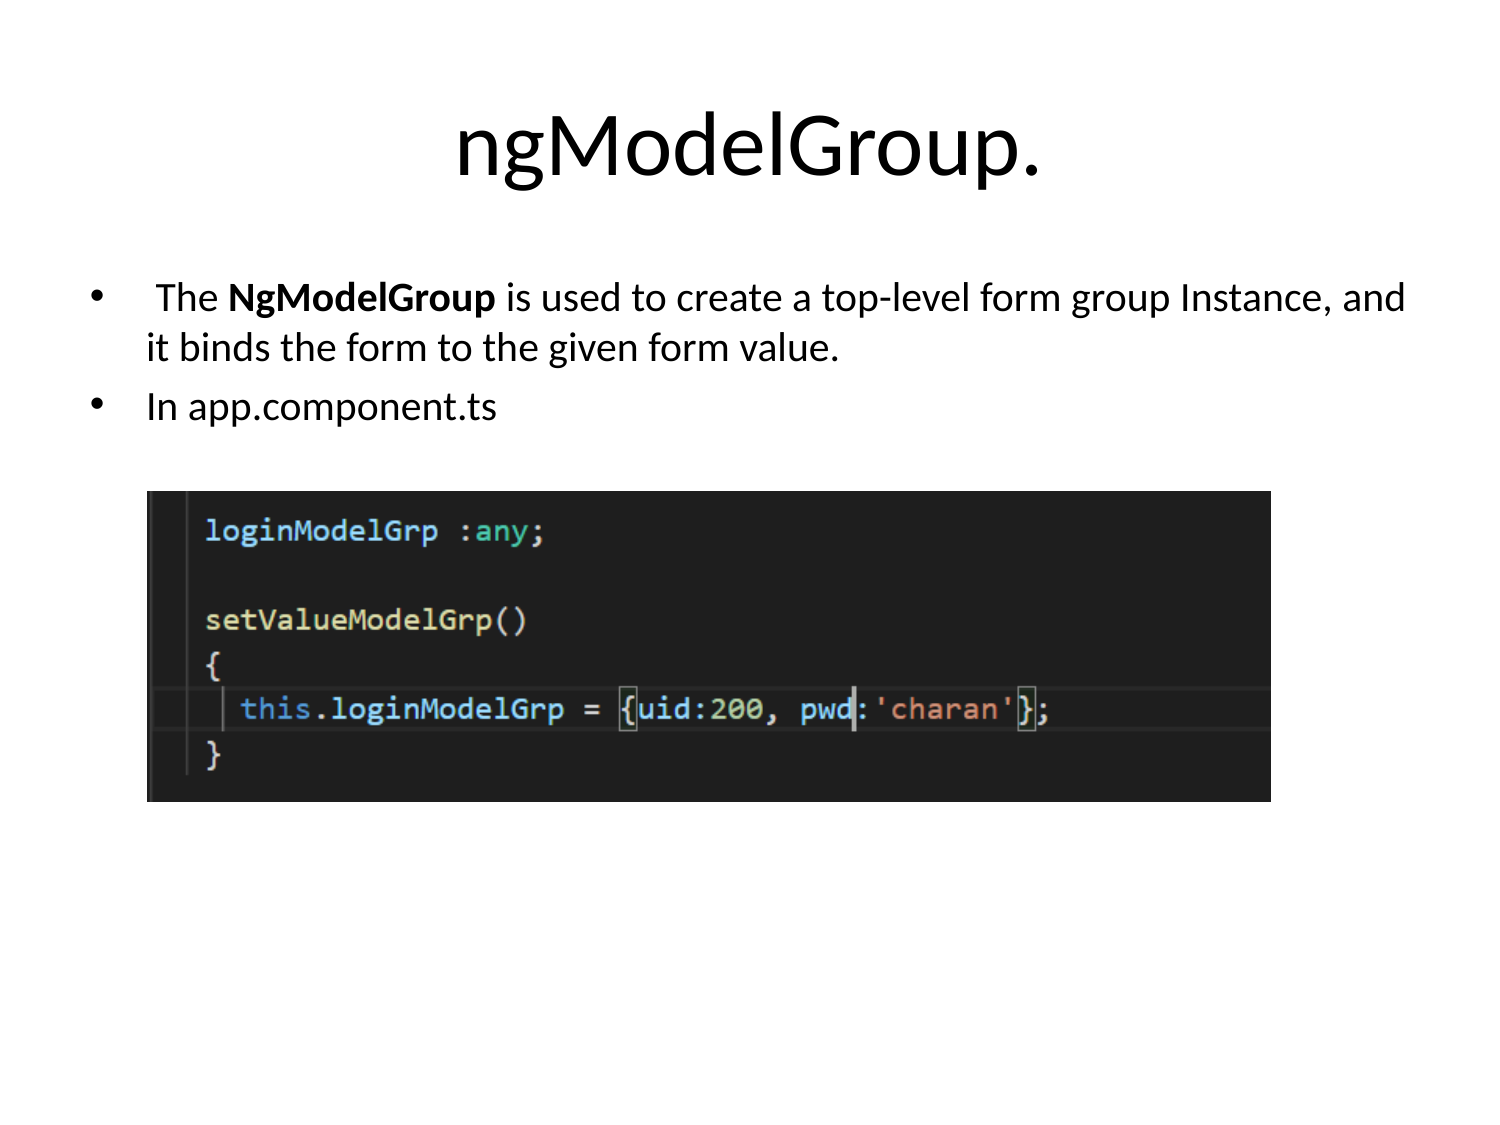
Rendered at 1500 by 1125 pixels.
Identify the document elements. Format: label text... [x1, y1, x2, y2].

list The NgModelGroup is used to create a top-level form group Instance, and it binds the form to the given form value. In app.component.ts [75, 262, 1425, 1005]
picture [147, 491, 1271, 803]
title ngModelGroup. [75, 45, 1425, 232]
